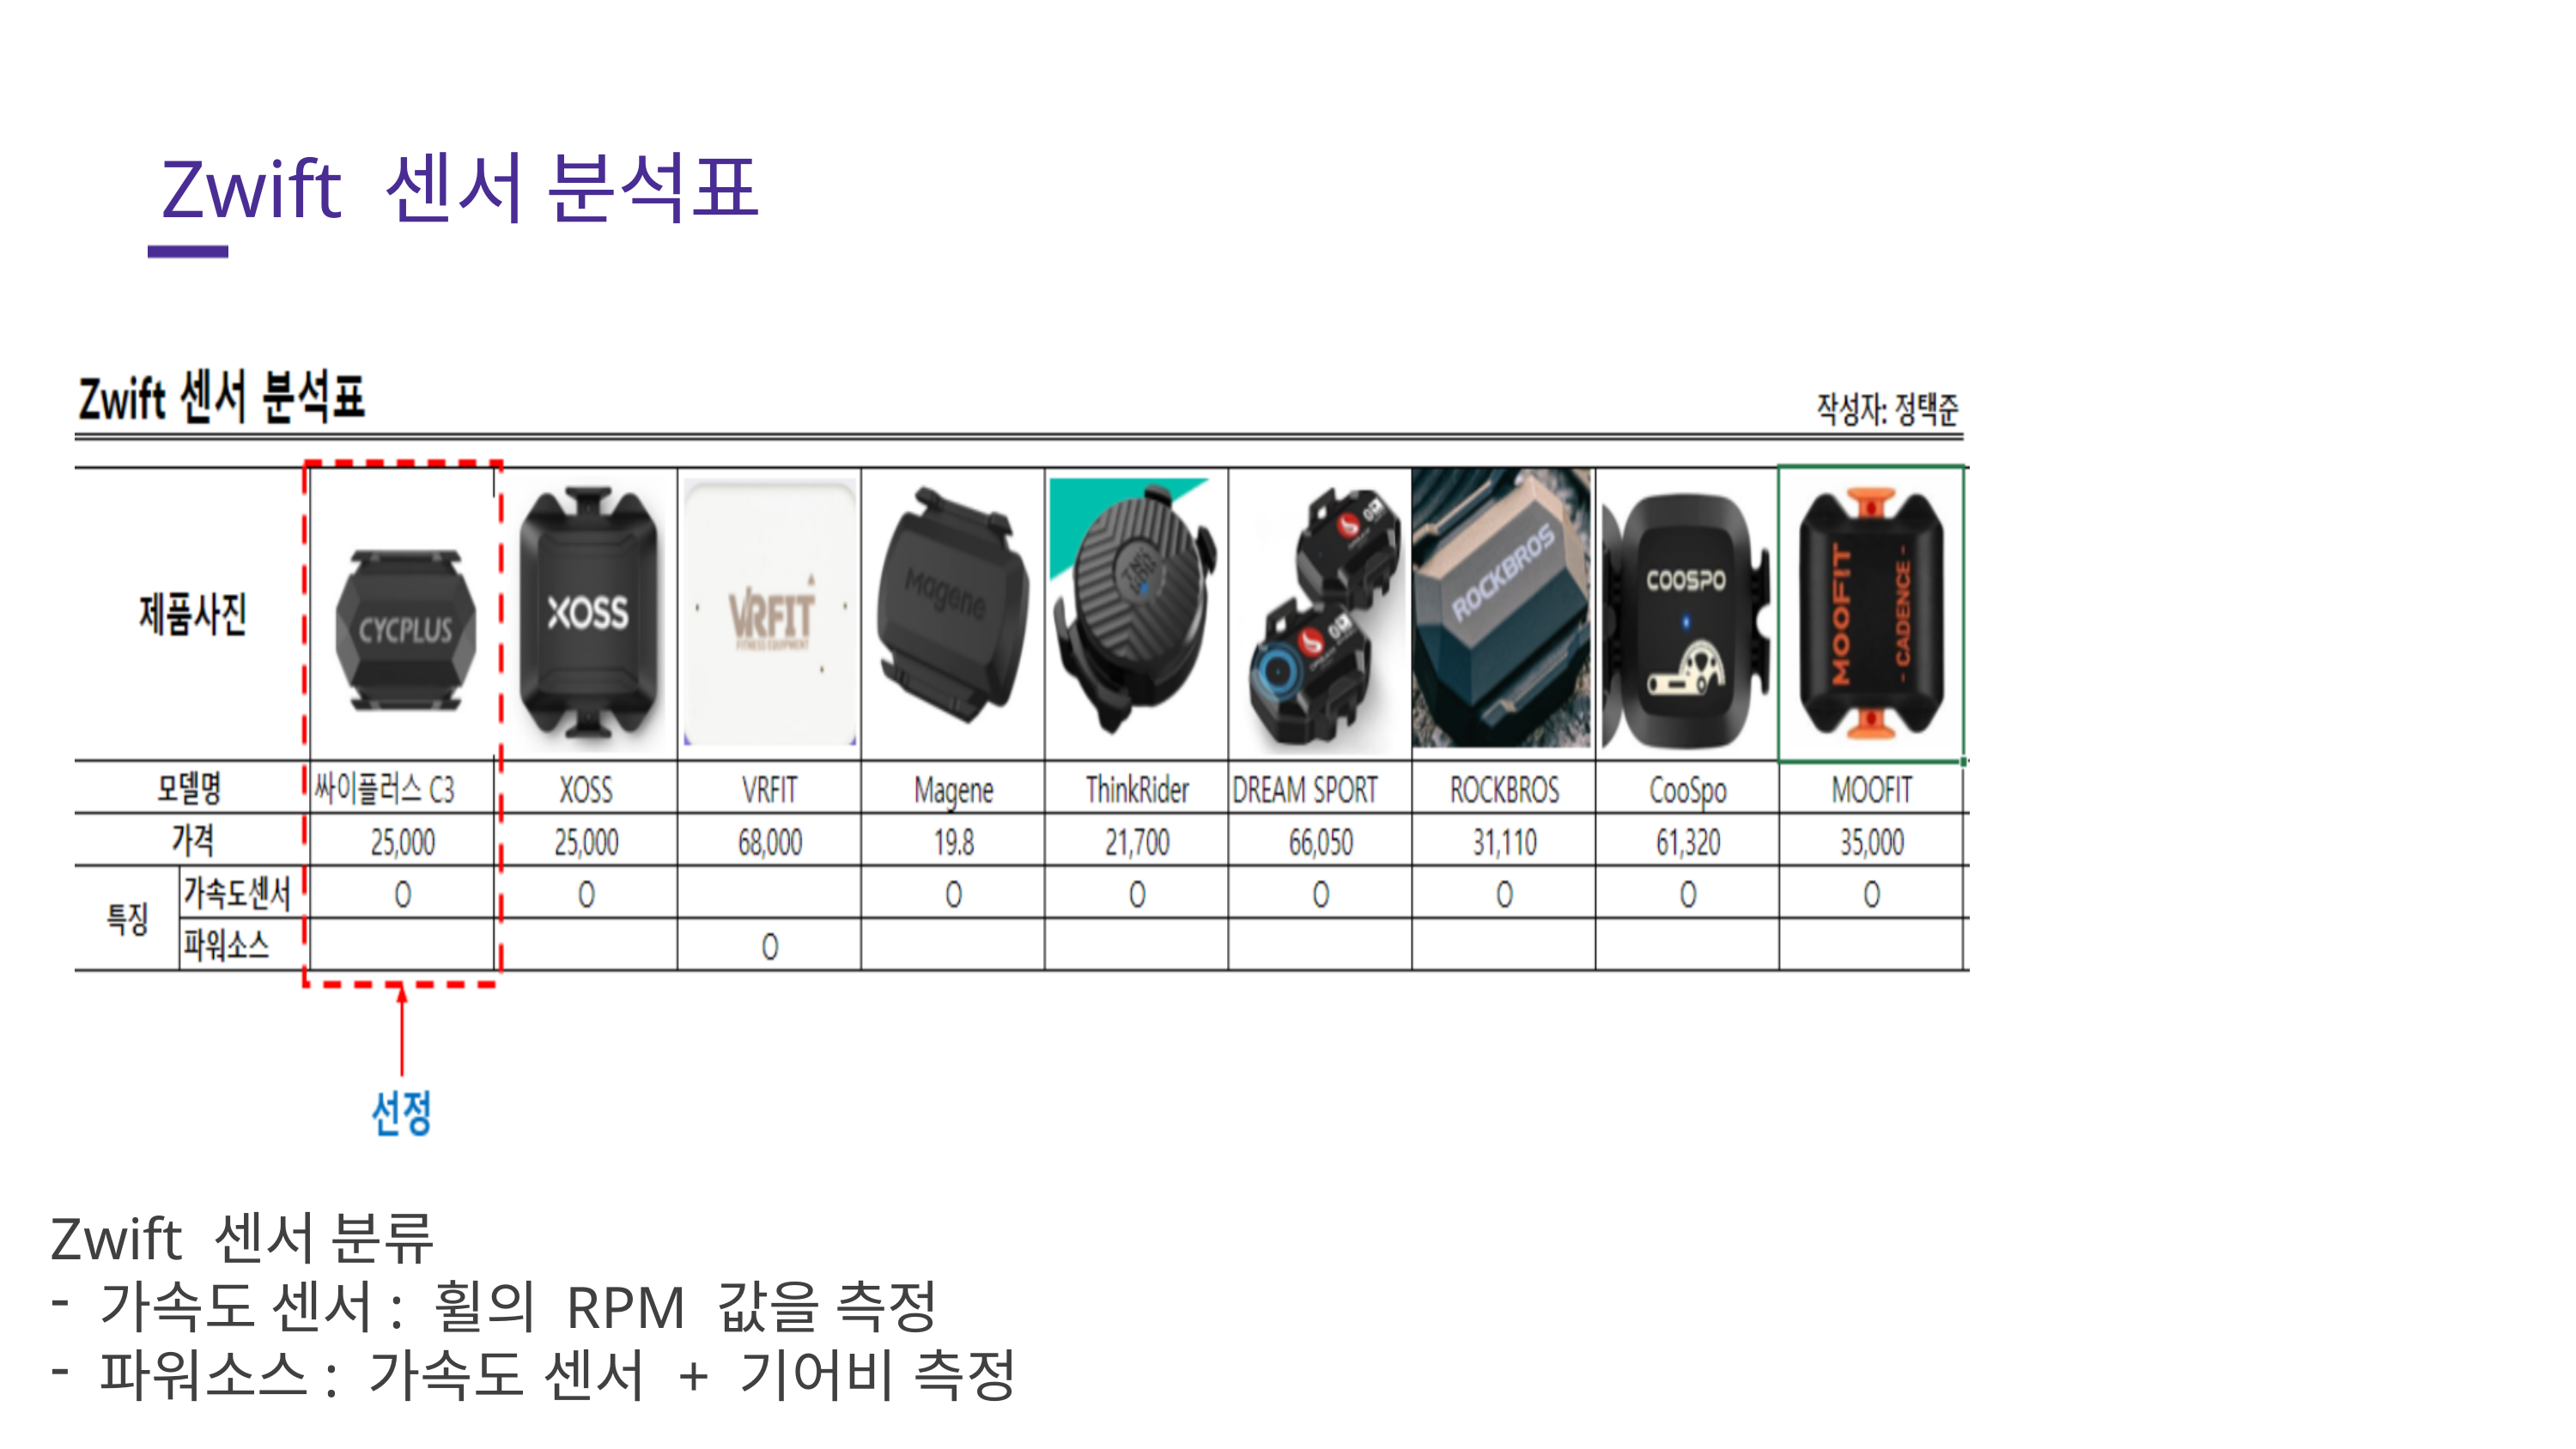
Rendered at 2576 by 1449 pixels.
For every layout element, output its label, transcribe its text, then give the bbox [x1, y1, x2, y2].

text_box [75, 357, 1970, 1162]
text_box Zwift 센서 분석표 [148, 132, 841, 240]
text_box Zwift 센서 분류 가속도 센서: 휠의 RPM 값을 측정 파워소스: 가속도 센서 + 기어비 측정 [38, 1196, 1413, 1416]
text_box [148, 227, 228, 276]
